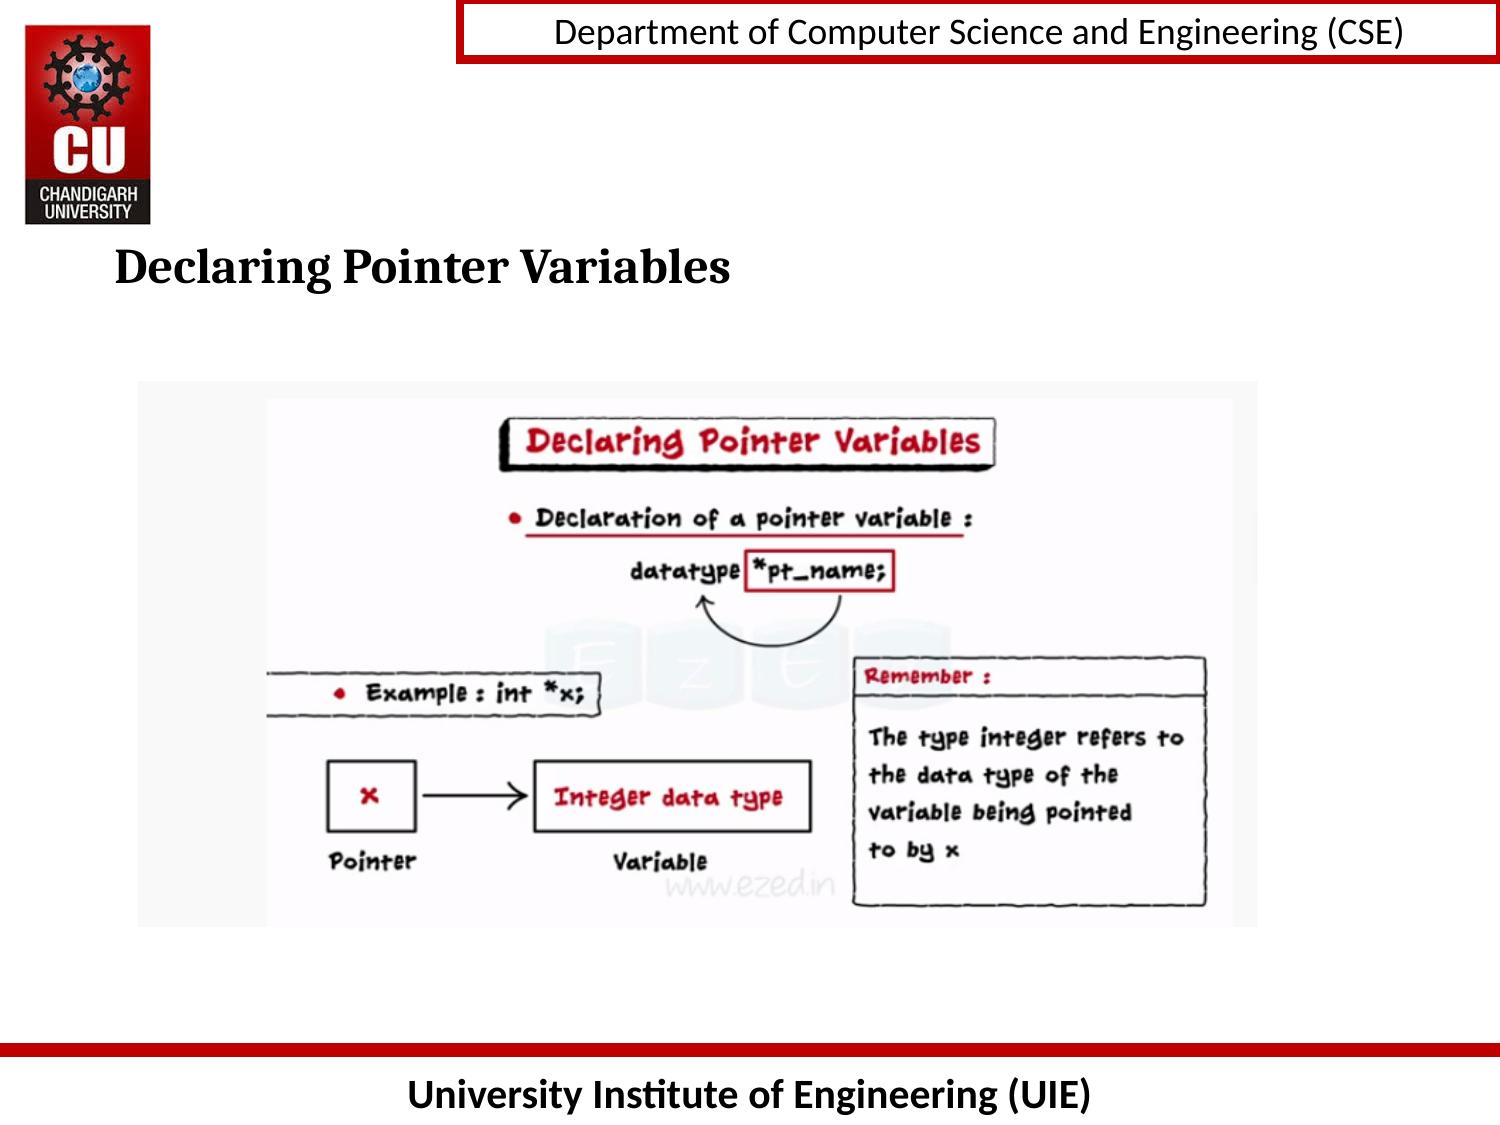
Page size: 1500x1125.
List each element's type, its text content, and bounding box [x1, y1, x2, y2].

slide_number [1412, 1042, 1500, 1103]
title Declaring Pointer Variables [103, 185, 1397, 349]
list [137, 381, 1258, 927]
picture [24, 24, 151, 225]
